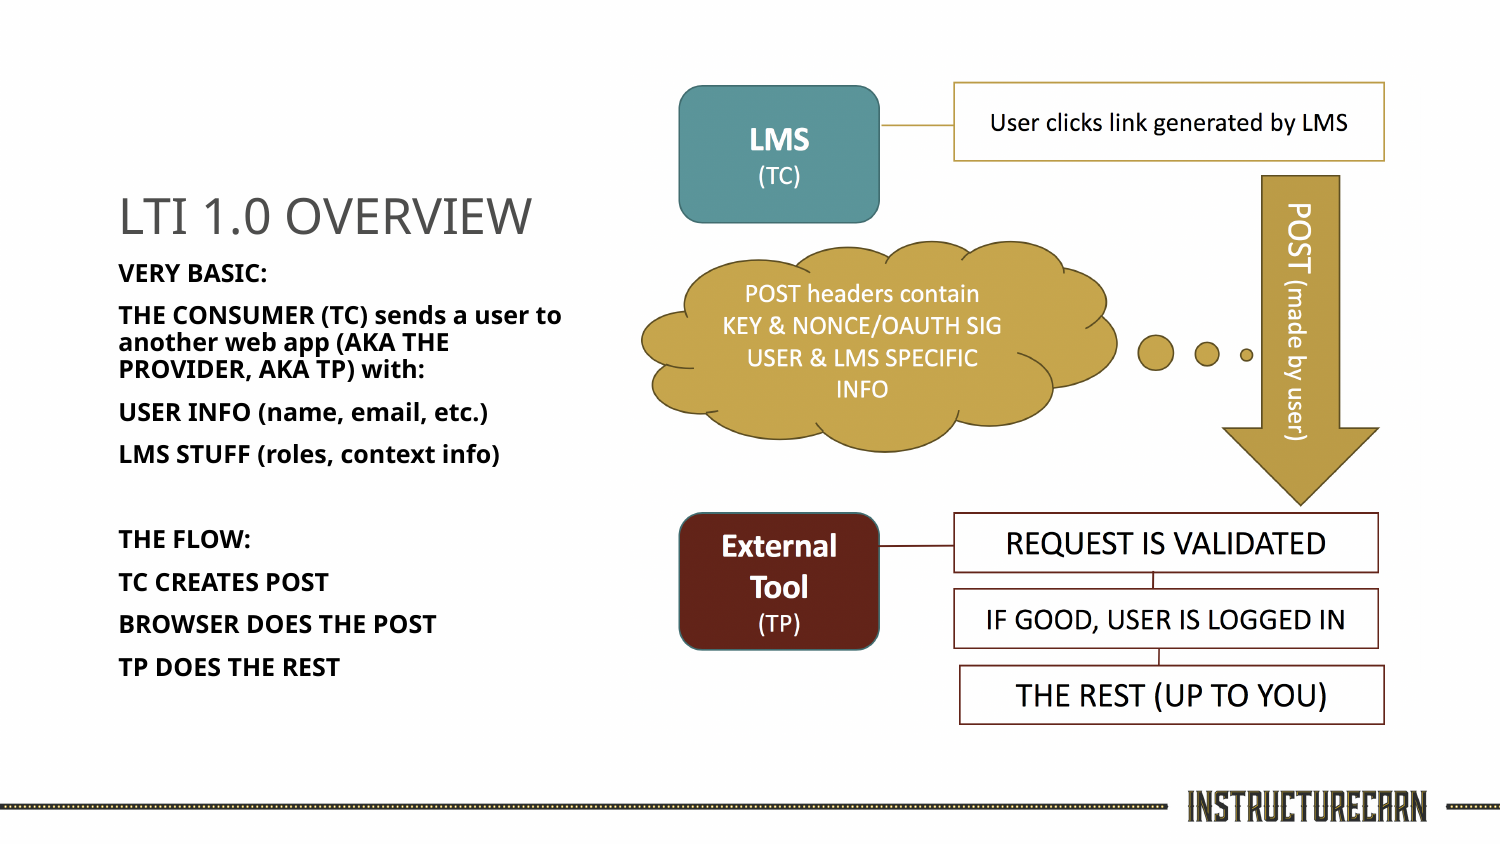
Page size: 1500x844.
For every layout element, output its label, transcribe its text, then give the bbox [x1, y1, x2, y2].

picture [0, 0, 1500, 844]
title LTI 1.0 OVERVIEW [103, 56, 587, 253]
list VERY BASIC: THE CONSUMER (TC) sends a user to another web app (AKA THE PROVIDER, AKA TP) with: USER INFO (name, email, etc.) LMS STUFF (roles, context info) THE FLOW: TC CREATES POST BROWSER DOES THE POST TP DOES THE REST [103, 253, 587, 723]
